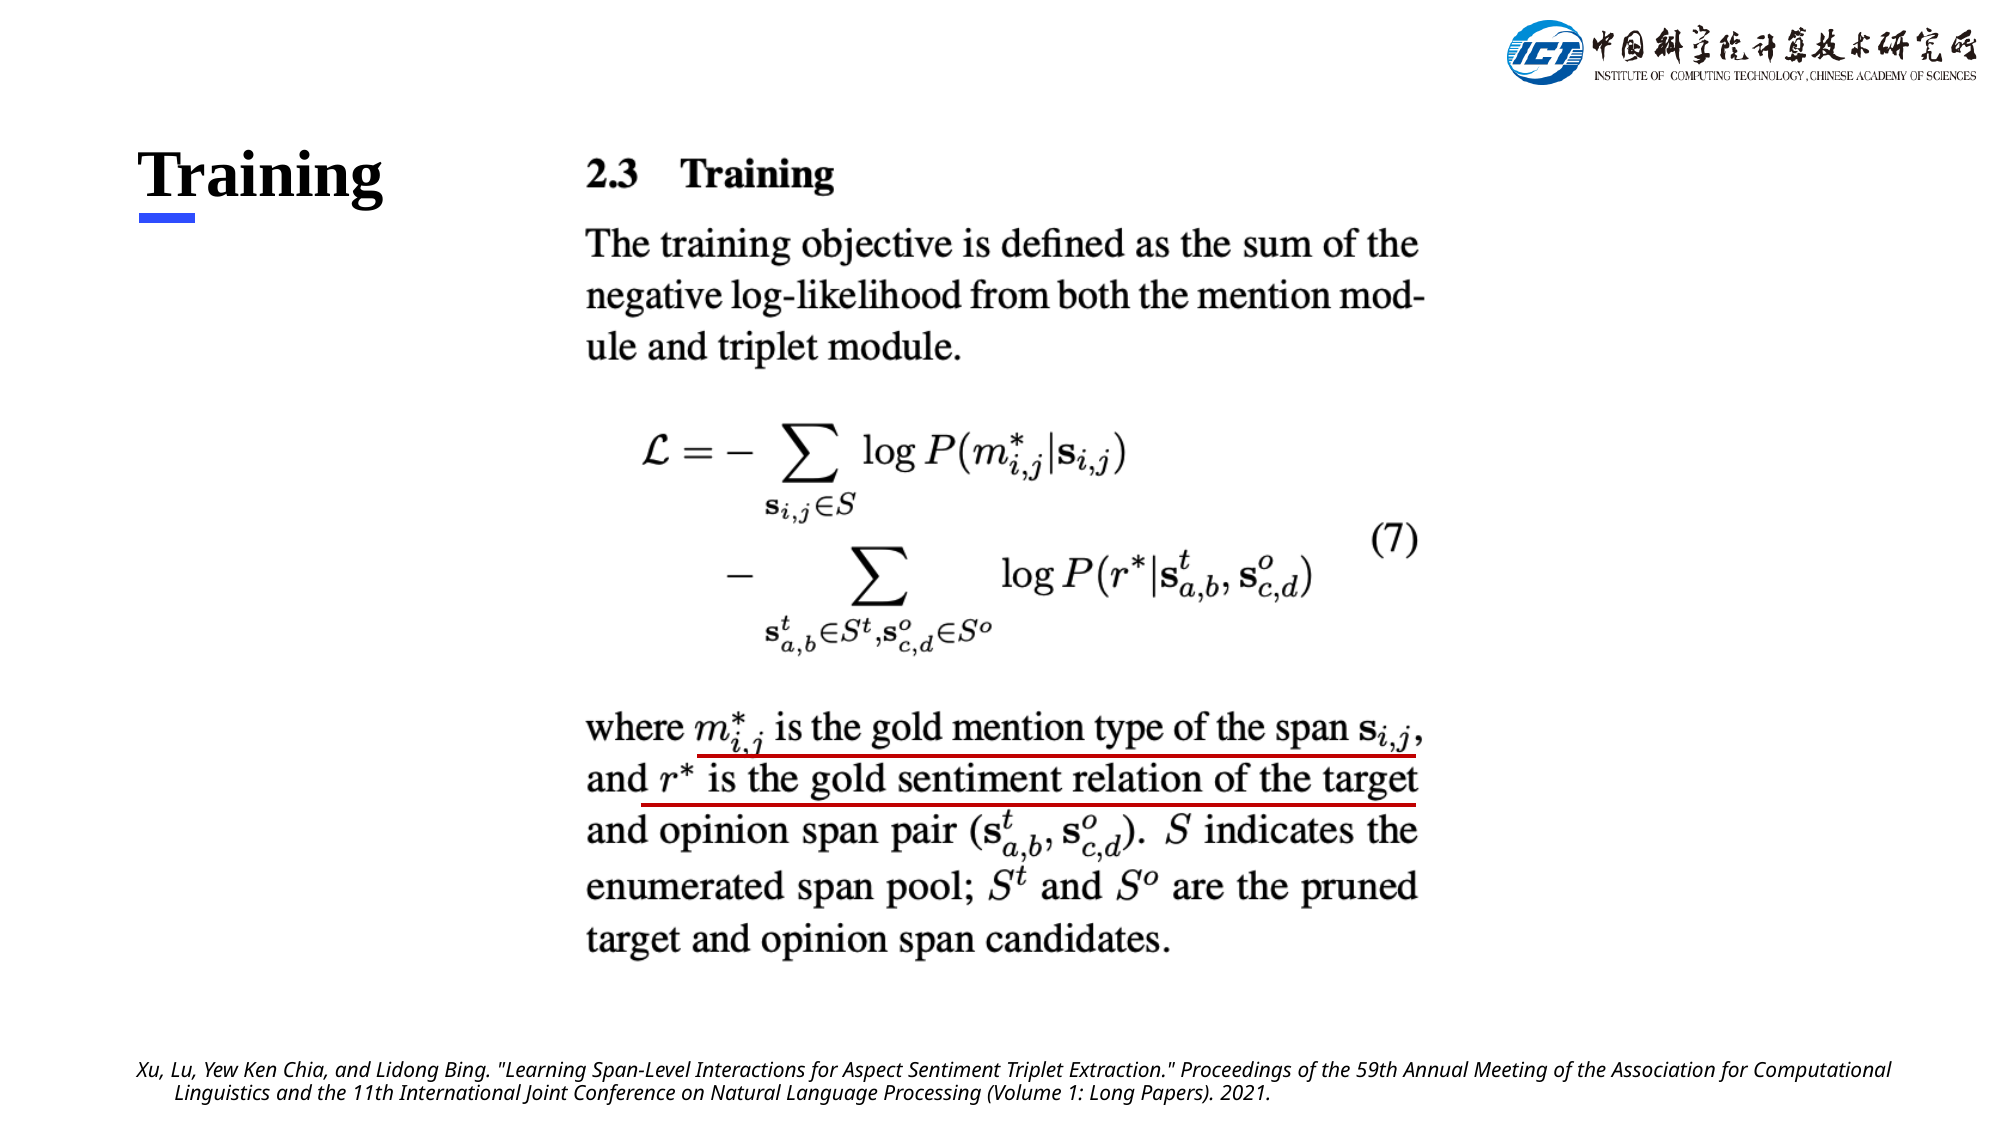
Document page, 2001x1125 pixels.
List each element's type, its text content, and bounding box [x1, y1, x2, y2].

picture [1507, 20, 1539, 49]
picture [1507, 20, 1982, 93]
list Training [122, 131, 1848, 214]
text_box Xu, Lu, Yew Ken Chia, and Lidong Bing. "Learning Span-Level Interactions for Aspect Sentiment Triplet Extraction." Proceedings of the 59th Annual Meeting of the Association for Computational Linguistics and the 11th International Joint Conference on Natural Language Processing (Volume 1: Long Papers). 2021. [122, 1052, 1909, 1115]
picture [547, 136, 1483, 989]
